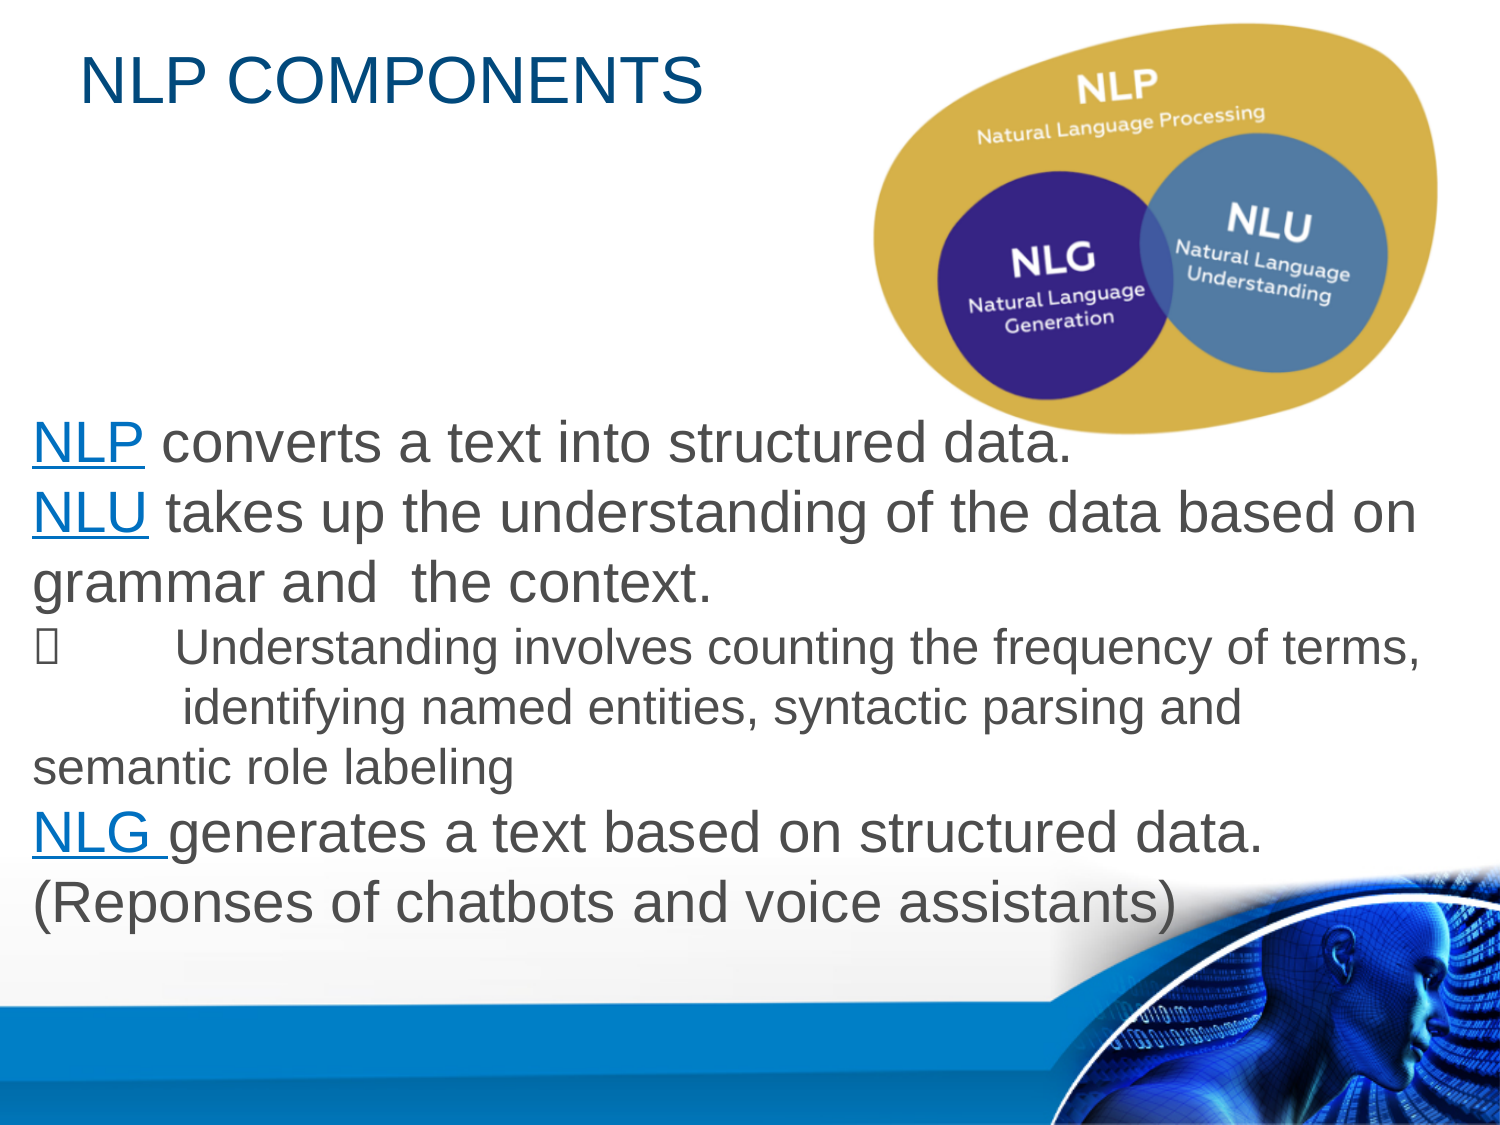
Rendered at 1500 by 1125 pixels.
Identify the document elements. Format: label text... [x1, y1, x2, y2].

text_box NLP converts a text into structured data. NLU takes up the understanding of the data based on grammar and the context.  Understanding involves counting the frequency of terms, identifying named entities, syntactic parsing and semantic role labeling NLG generates a text based on structured data. (Reponses of chatbots and voice assistants) [17, 397, 1459, 942]
title NLP COMPONENTS [64, 34, 785, 119]
picture [0, 0, 1500, 1125]
